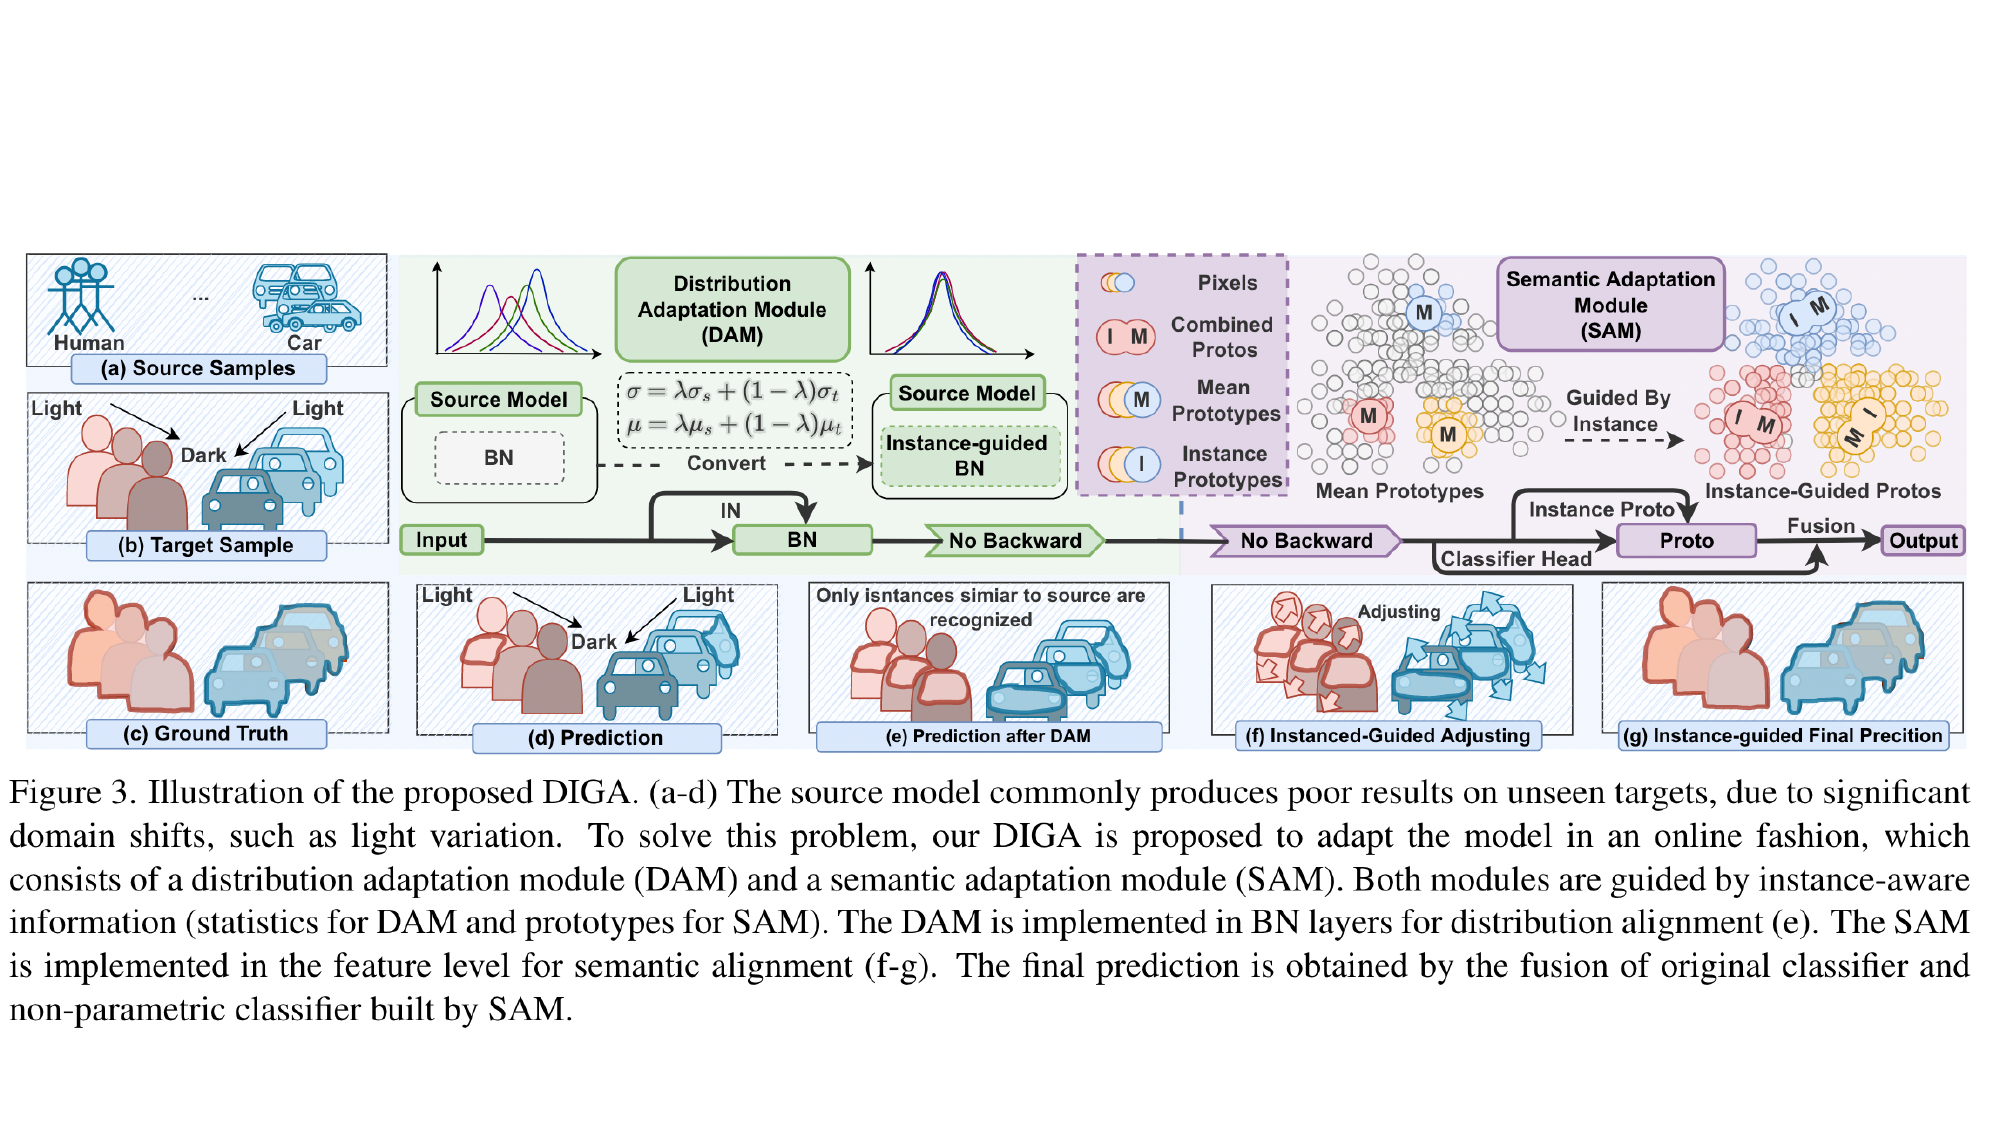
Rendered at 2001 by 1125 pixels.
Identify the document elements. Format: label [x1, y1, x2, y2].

picture [0, 217, 2000, 1040]
